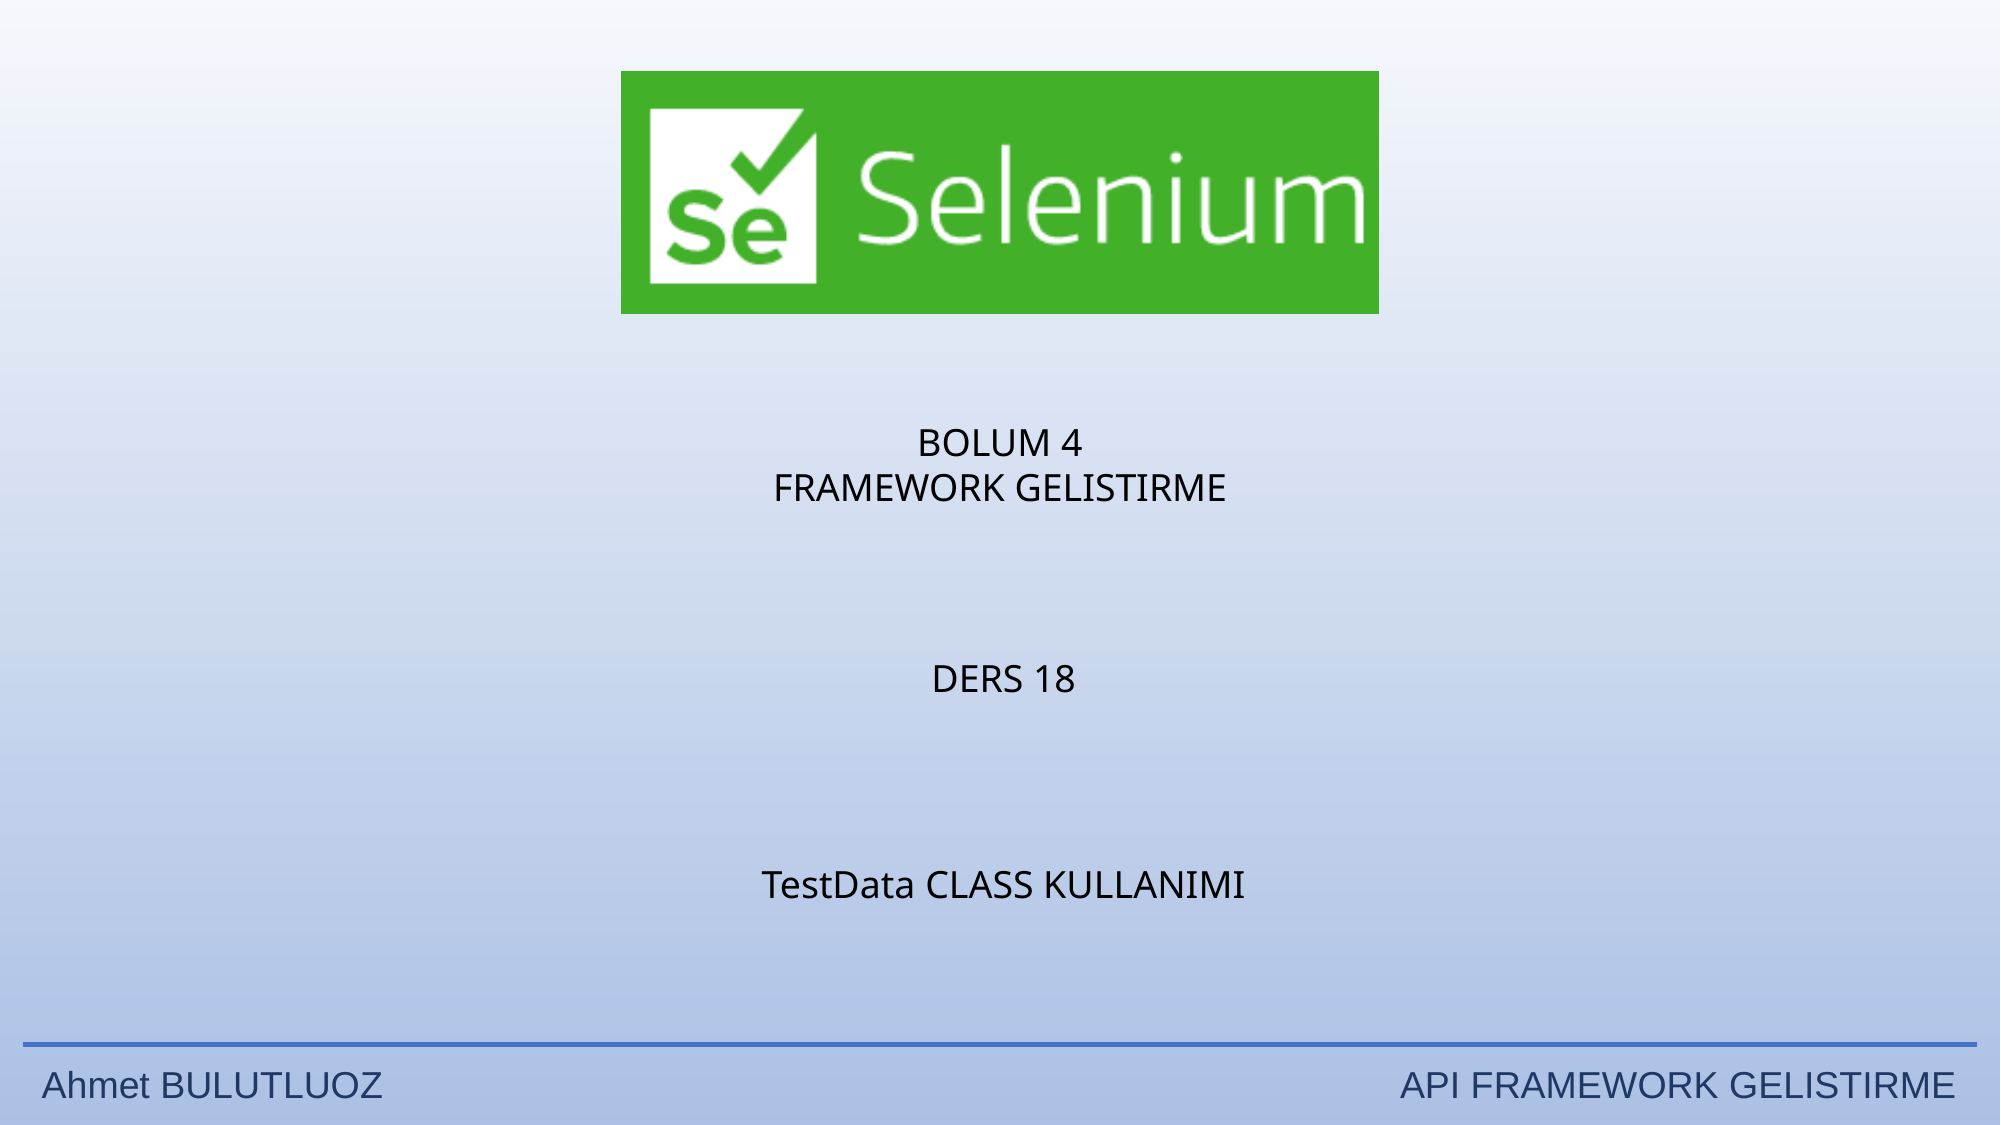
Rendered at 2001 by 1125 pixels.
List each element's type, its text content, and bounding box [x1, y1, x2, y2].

text_box DERS 18 [866, 647, 1142, 708]
text_box TestData CLASS KULLANIMI [686, 853, 1322, 914]
text_box Ahmet BULUTLUOZ API FRAMEWORK GELISTIRME [26, 1053, 1981, 1114]
picture [621, 71, 1379, 314]
text_box BOLUM 4 FRAMEWORK GELISTIRME [758, 411, 1242, 516]
